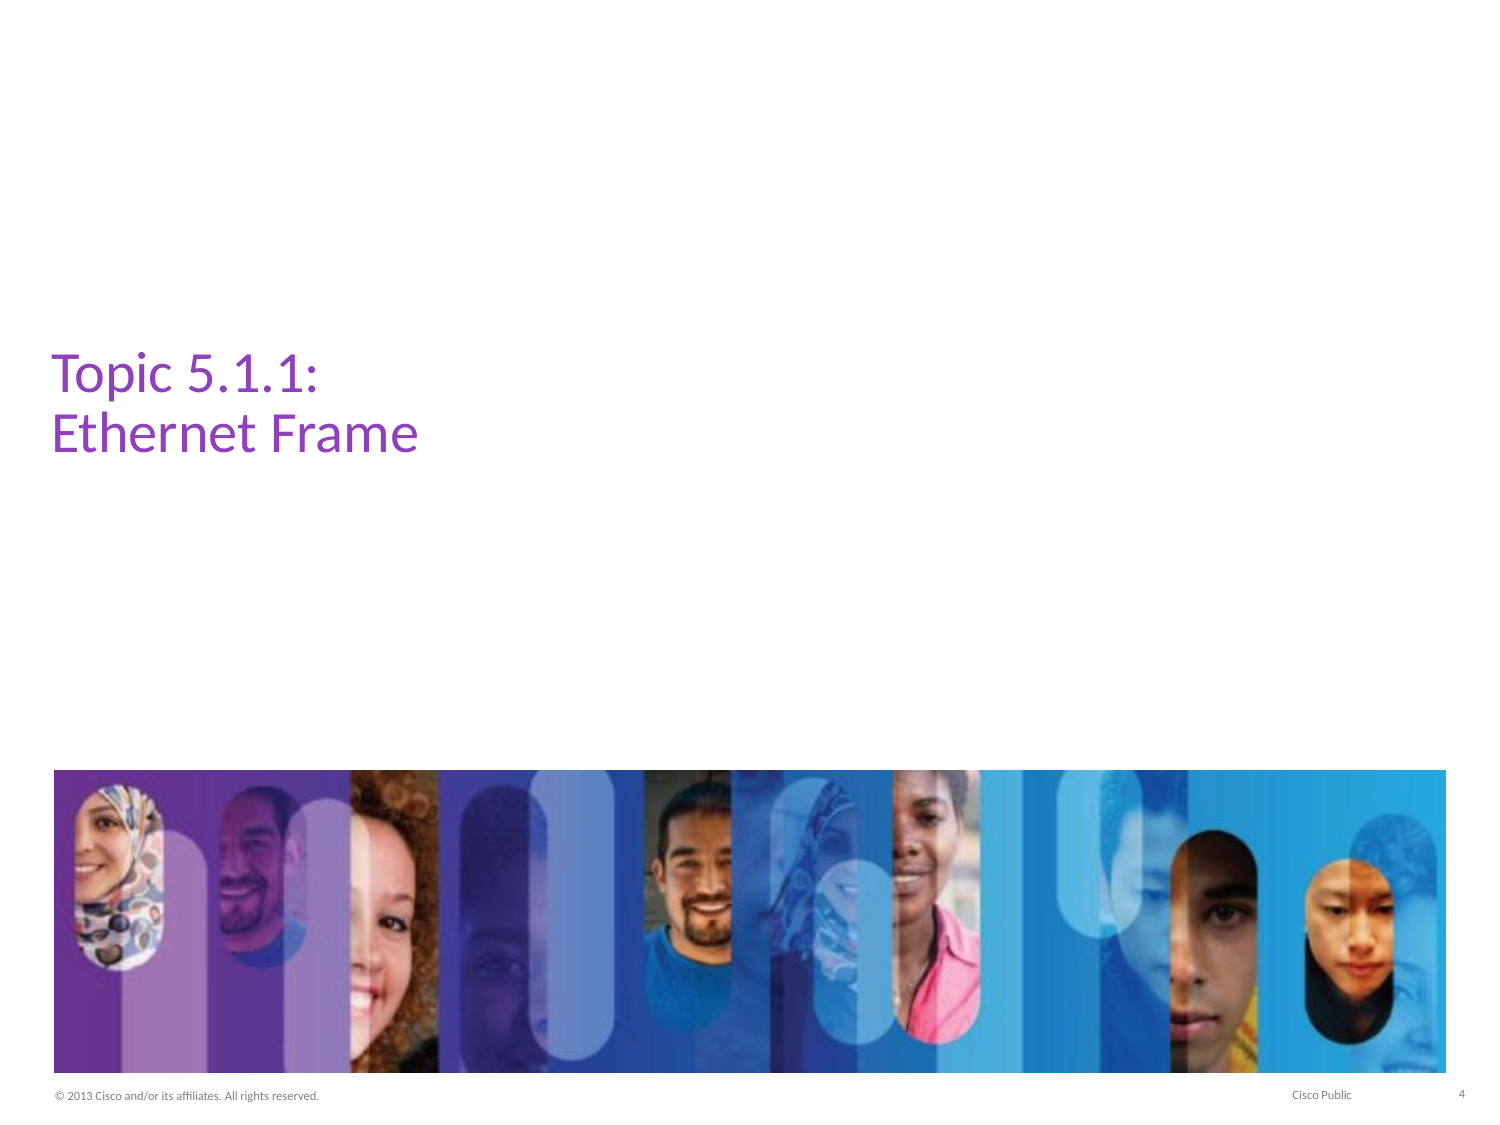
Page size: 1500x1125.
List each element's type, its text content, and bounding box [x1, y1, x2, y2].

picture [54, 770, 1446, 1073]
title Topic 5.1.1: Ethernet Frame [36, 65, 1439, 744]
